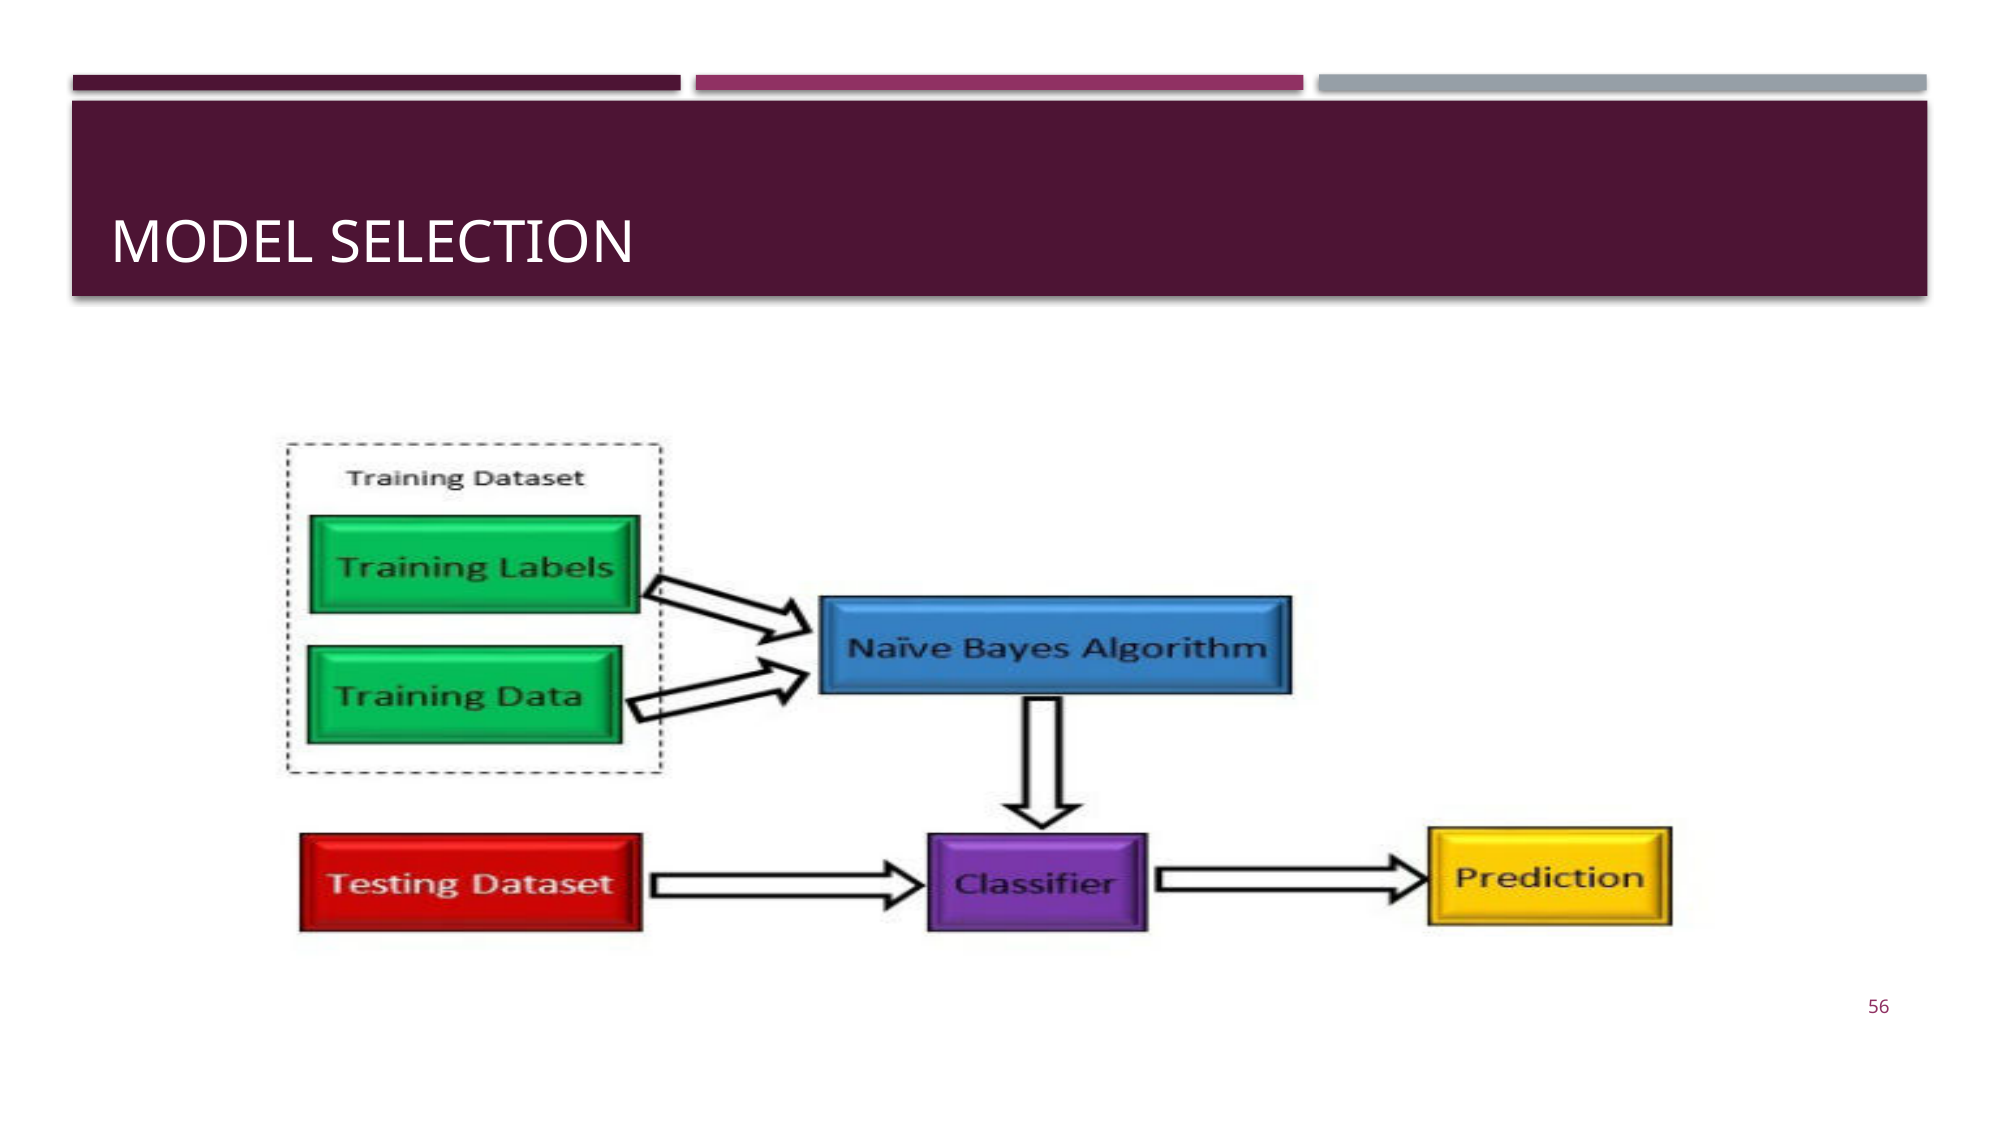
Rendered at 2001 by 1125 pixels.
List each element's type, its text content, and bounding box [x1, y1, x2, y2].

title Model selection [95, 115, 1905, 282]
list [255, 357, 1715, 1016]
slide_number 56 [1732, 977, 1905, 1037]
